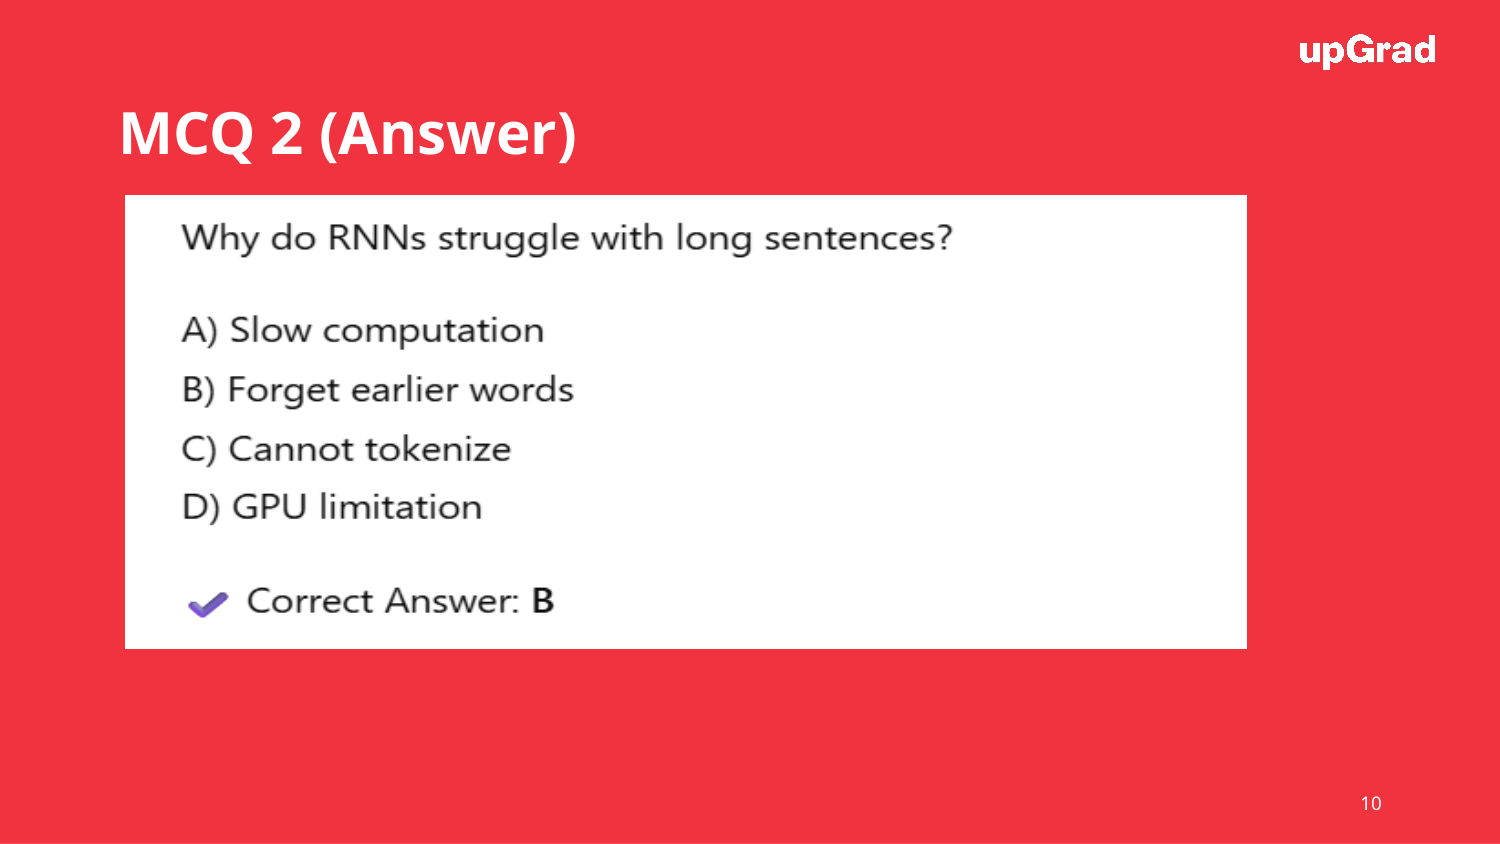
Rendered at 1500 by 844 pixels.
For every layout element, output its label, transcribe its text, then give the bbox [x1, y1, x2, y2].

picture [124, 194, 1248, 649]
picture [1300, 34, 1435, 70]
title MCQ 2 (Answer) [103, 89, 1087, 182]
slide_number 10 [1059, 782, 1397, 827]
